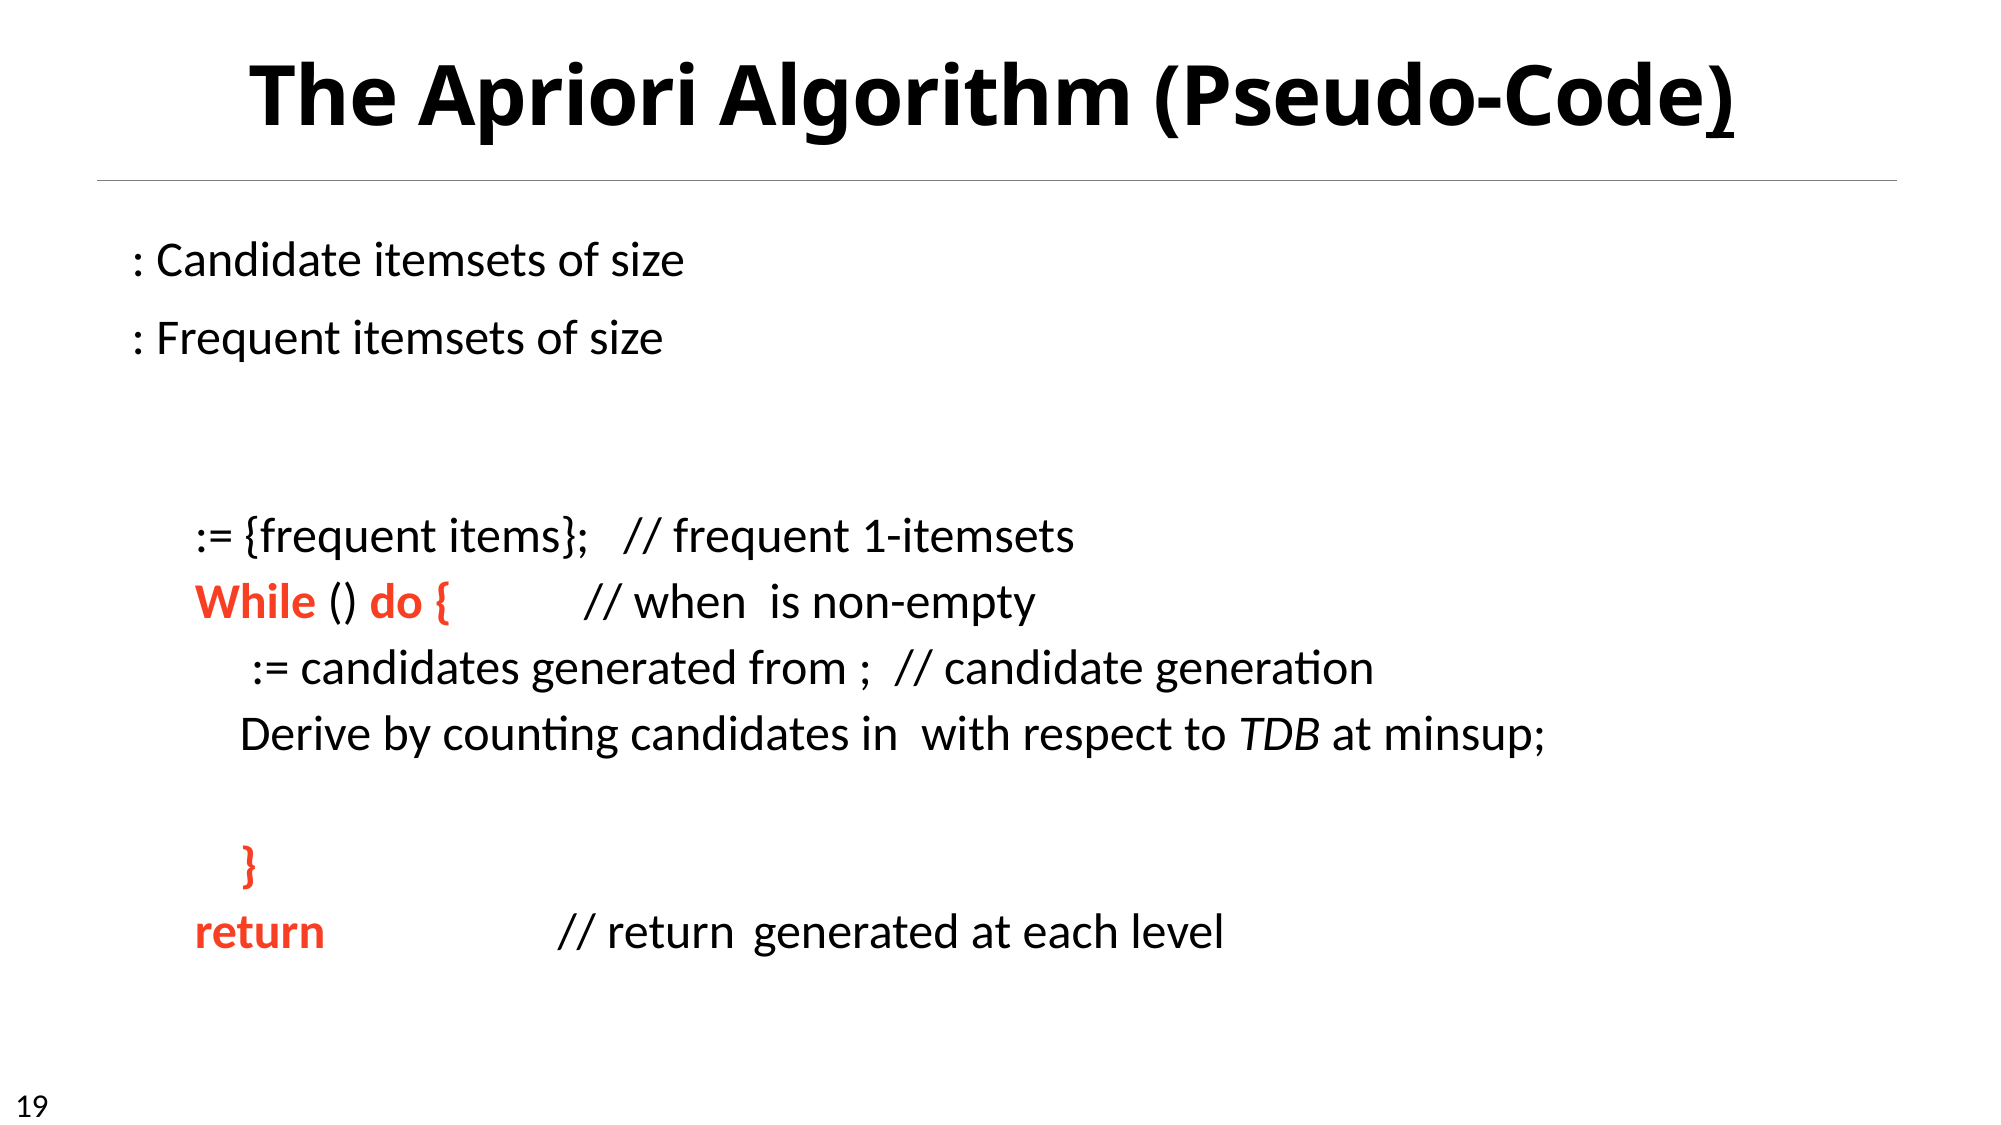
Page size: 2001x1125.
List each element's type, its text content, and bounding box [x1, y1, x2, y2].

title The Apriori Algorithm (Pseudo-Code) [166, 37, 1817, 150]
